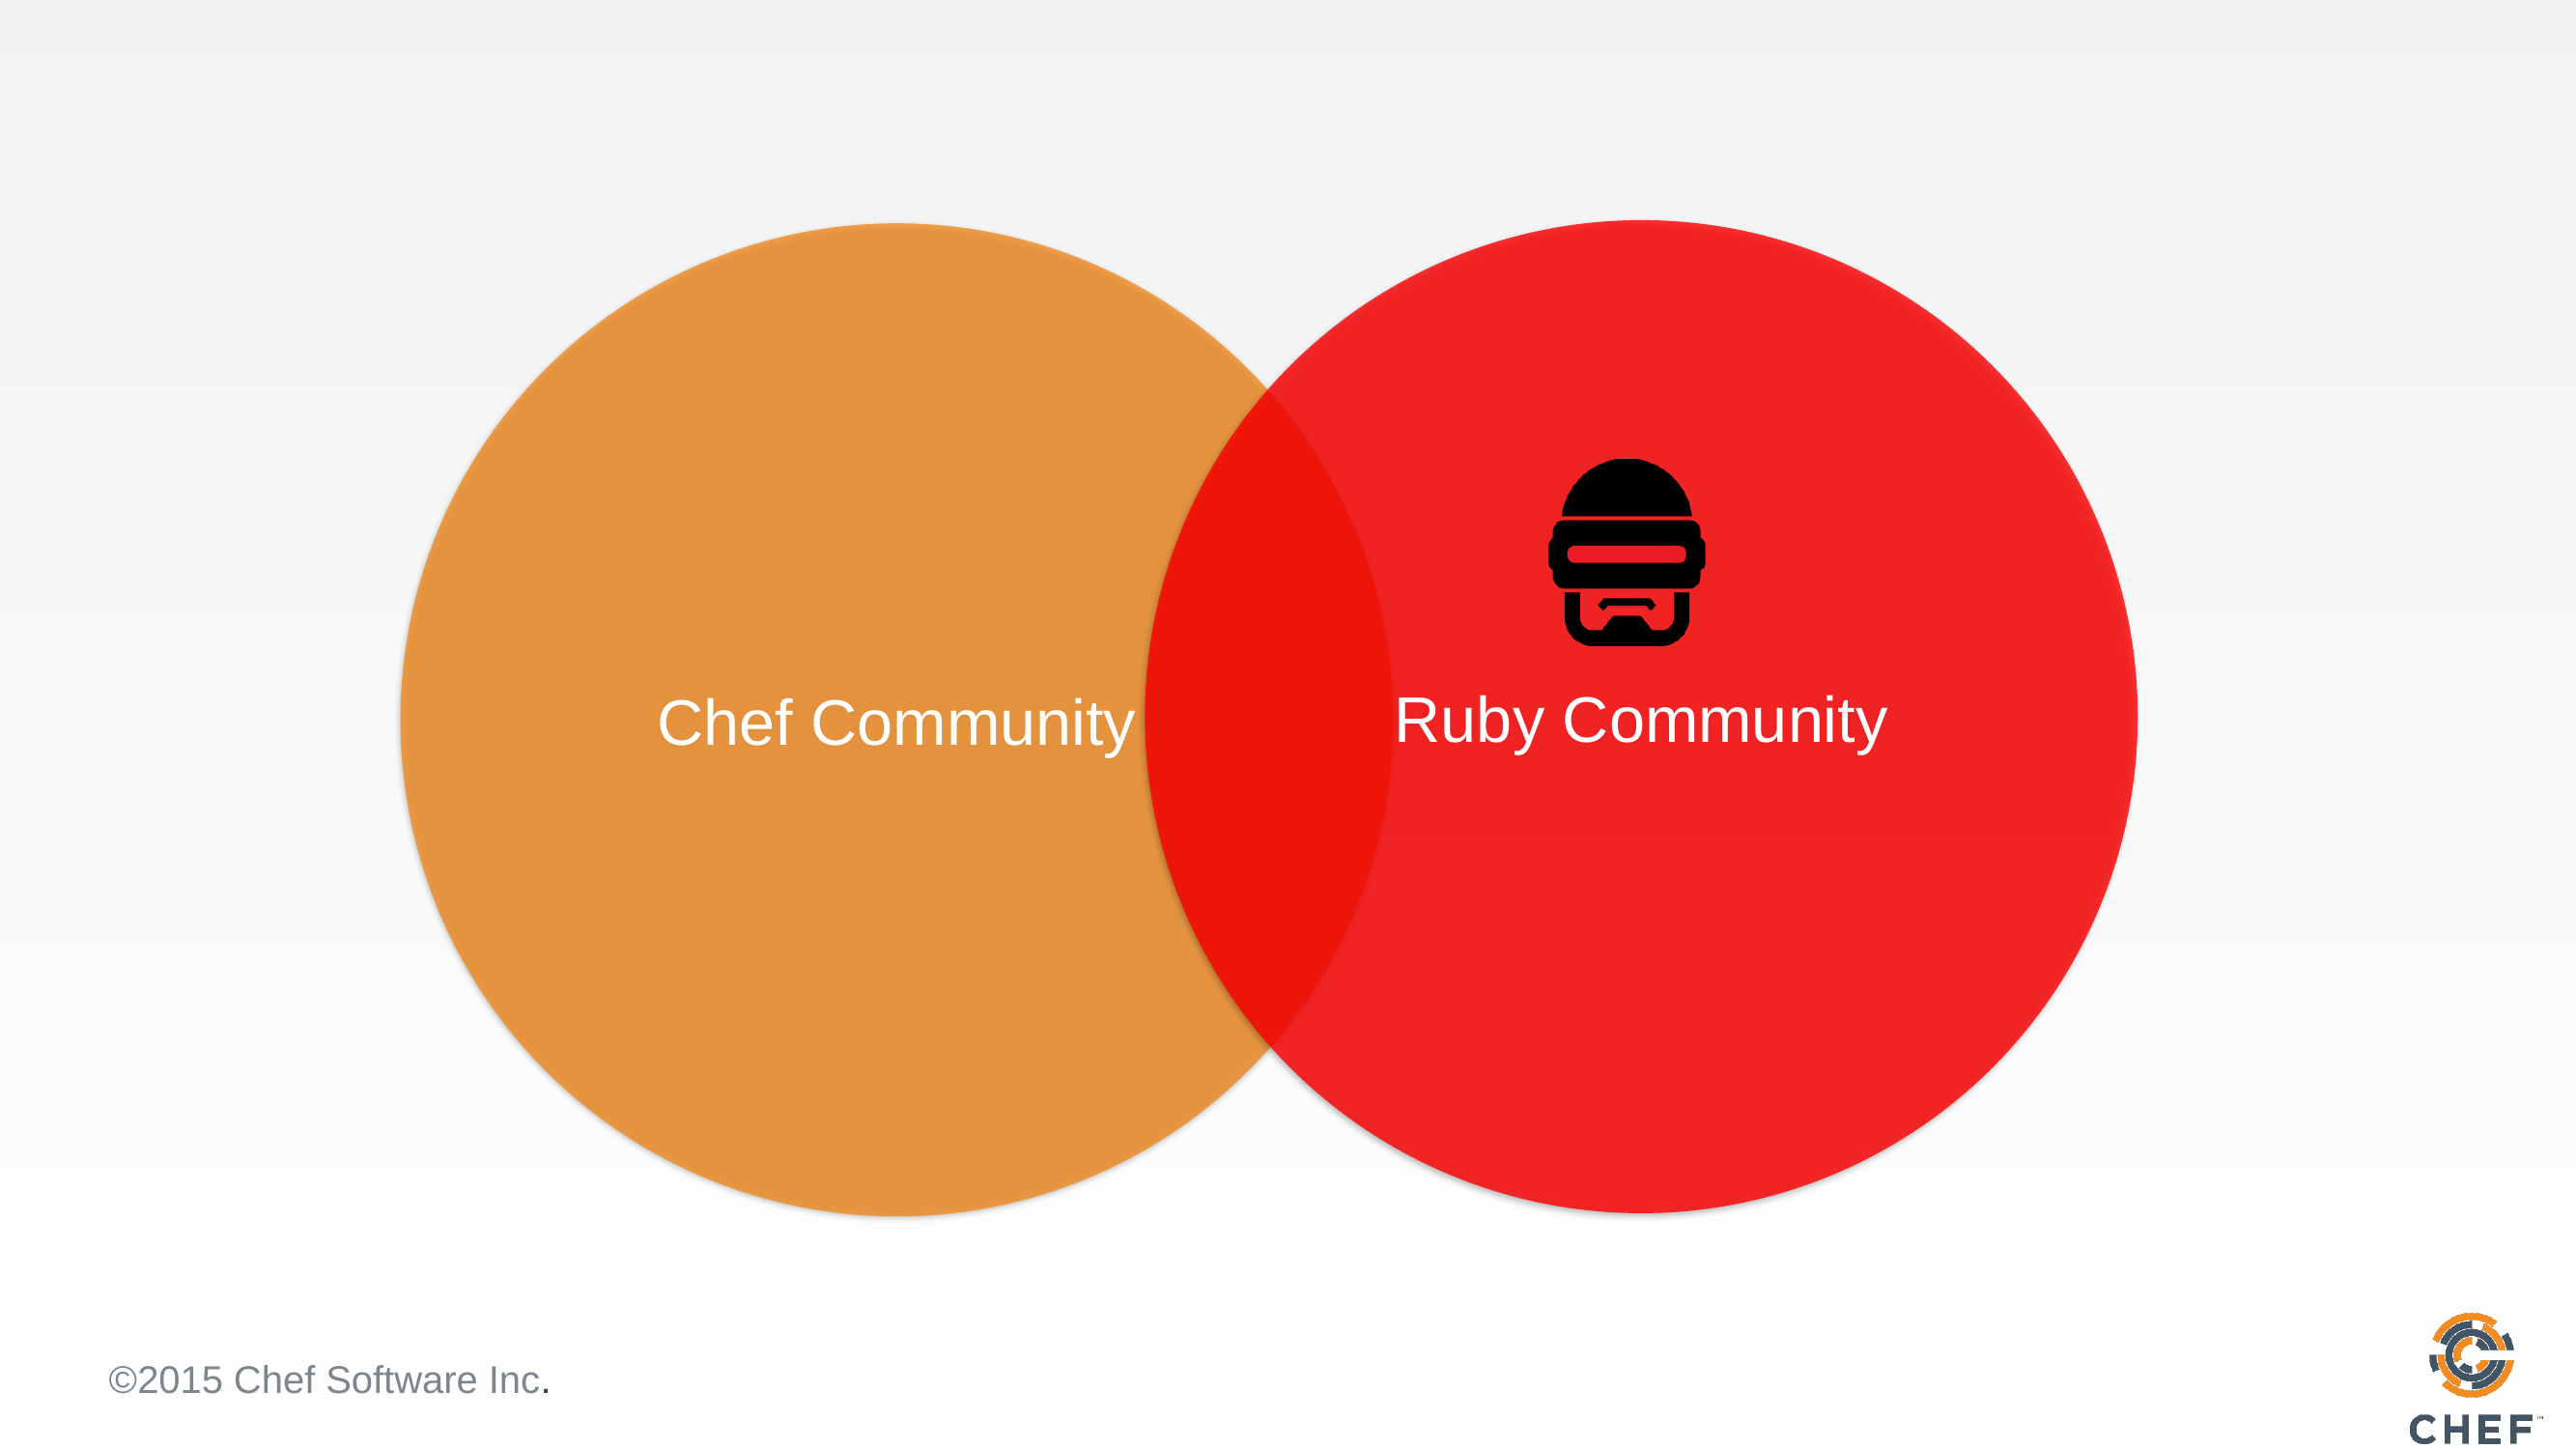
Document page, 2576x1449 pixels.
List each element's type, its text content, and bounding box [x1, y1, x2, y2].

text_box Ruby Community [1144, 219, 2139, 1214]
picture [1506, 422, 1746, 683]
text_box Chef Community [399, 222, 1266, 1217]
picture [2399, 1295, 2550, 1449]
